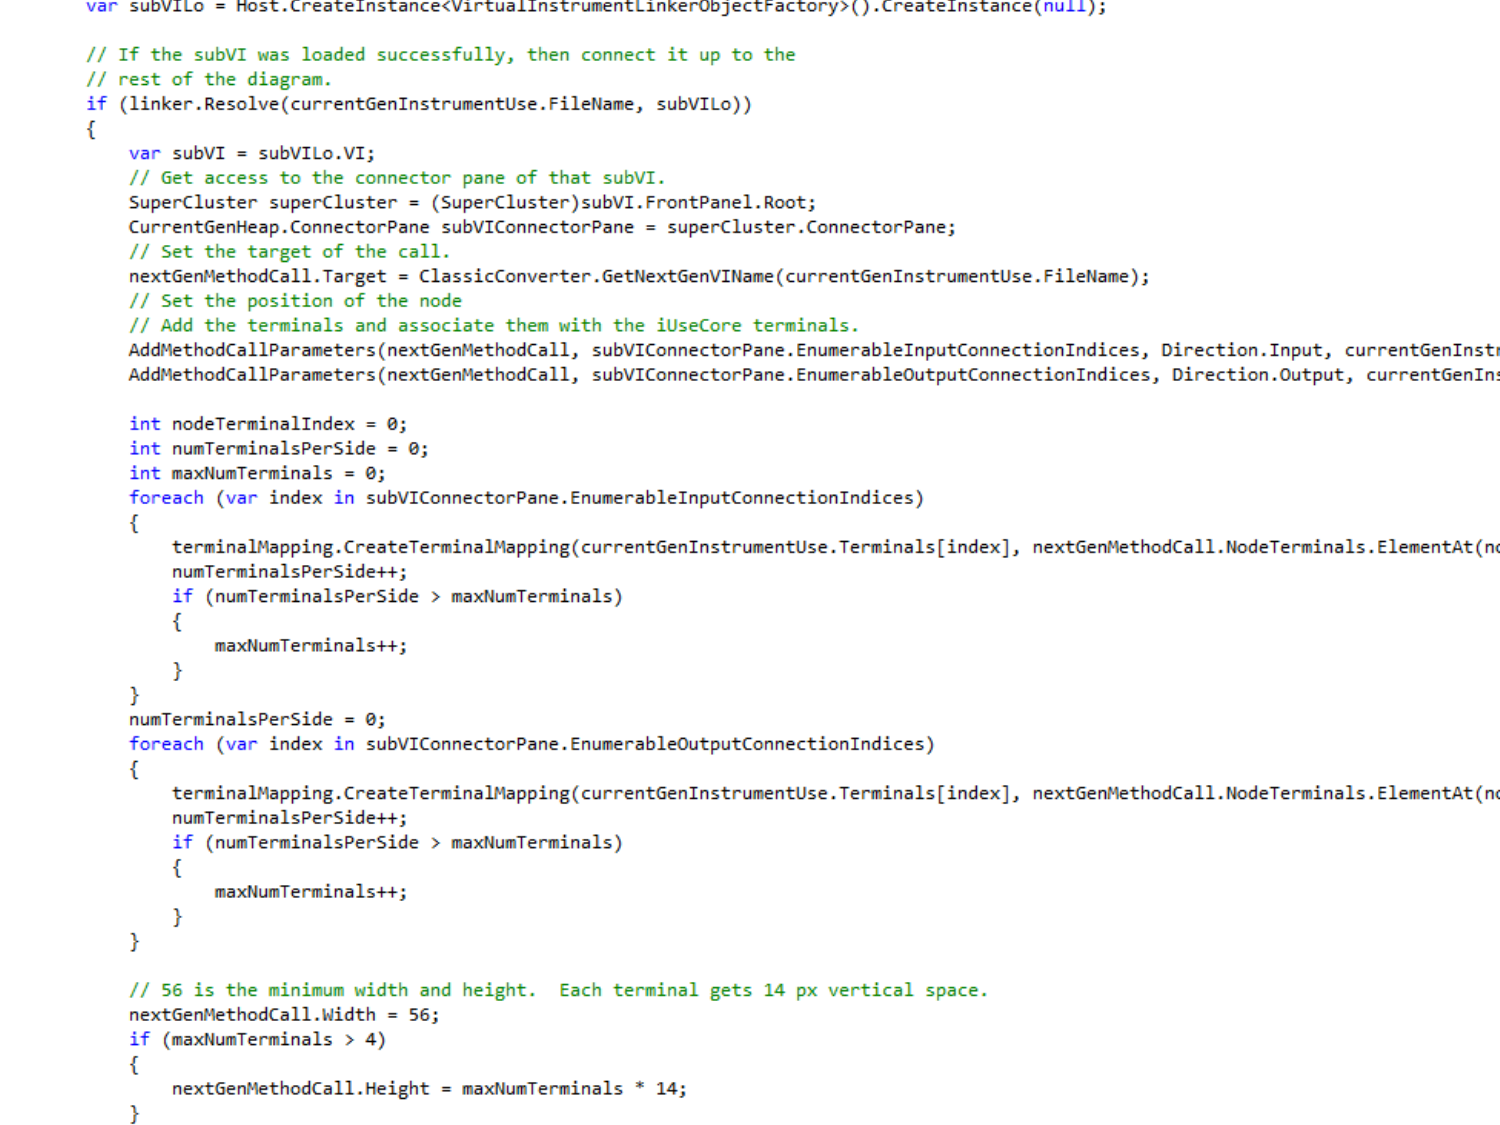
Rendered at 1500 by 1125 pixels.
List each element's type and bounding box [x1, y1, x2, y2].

list [0, 0, 1500, 1125]
